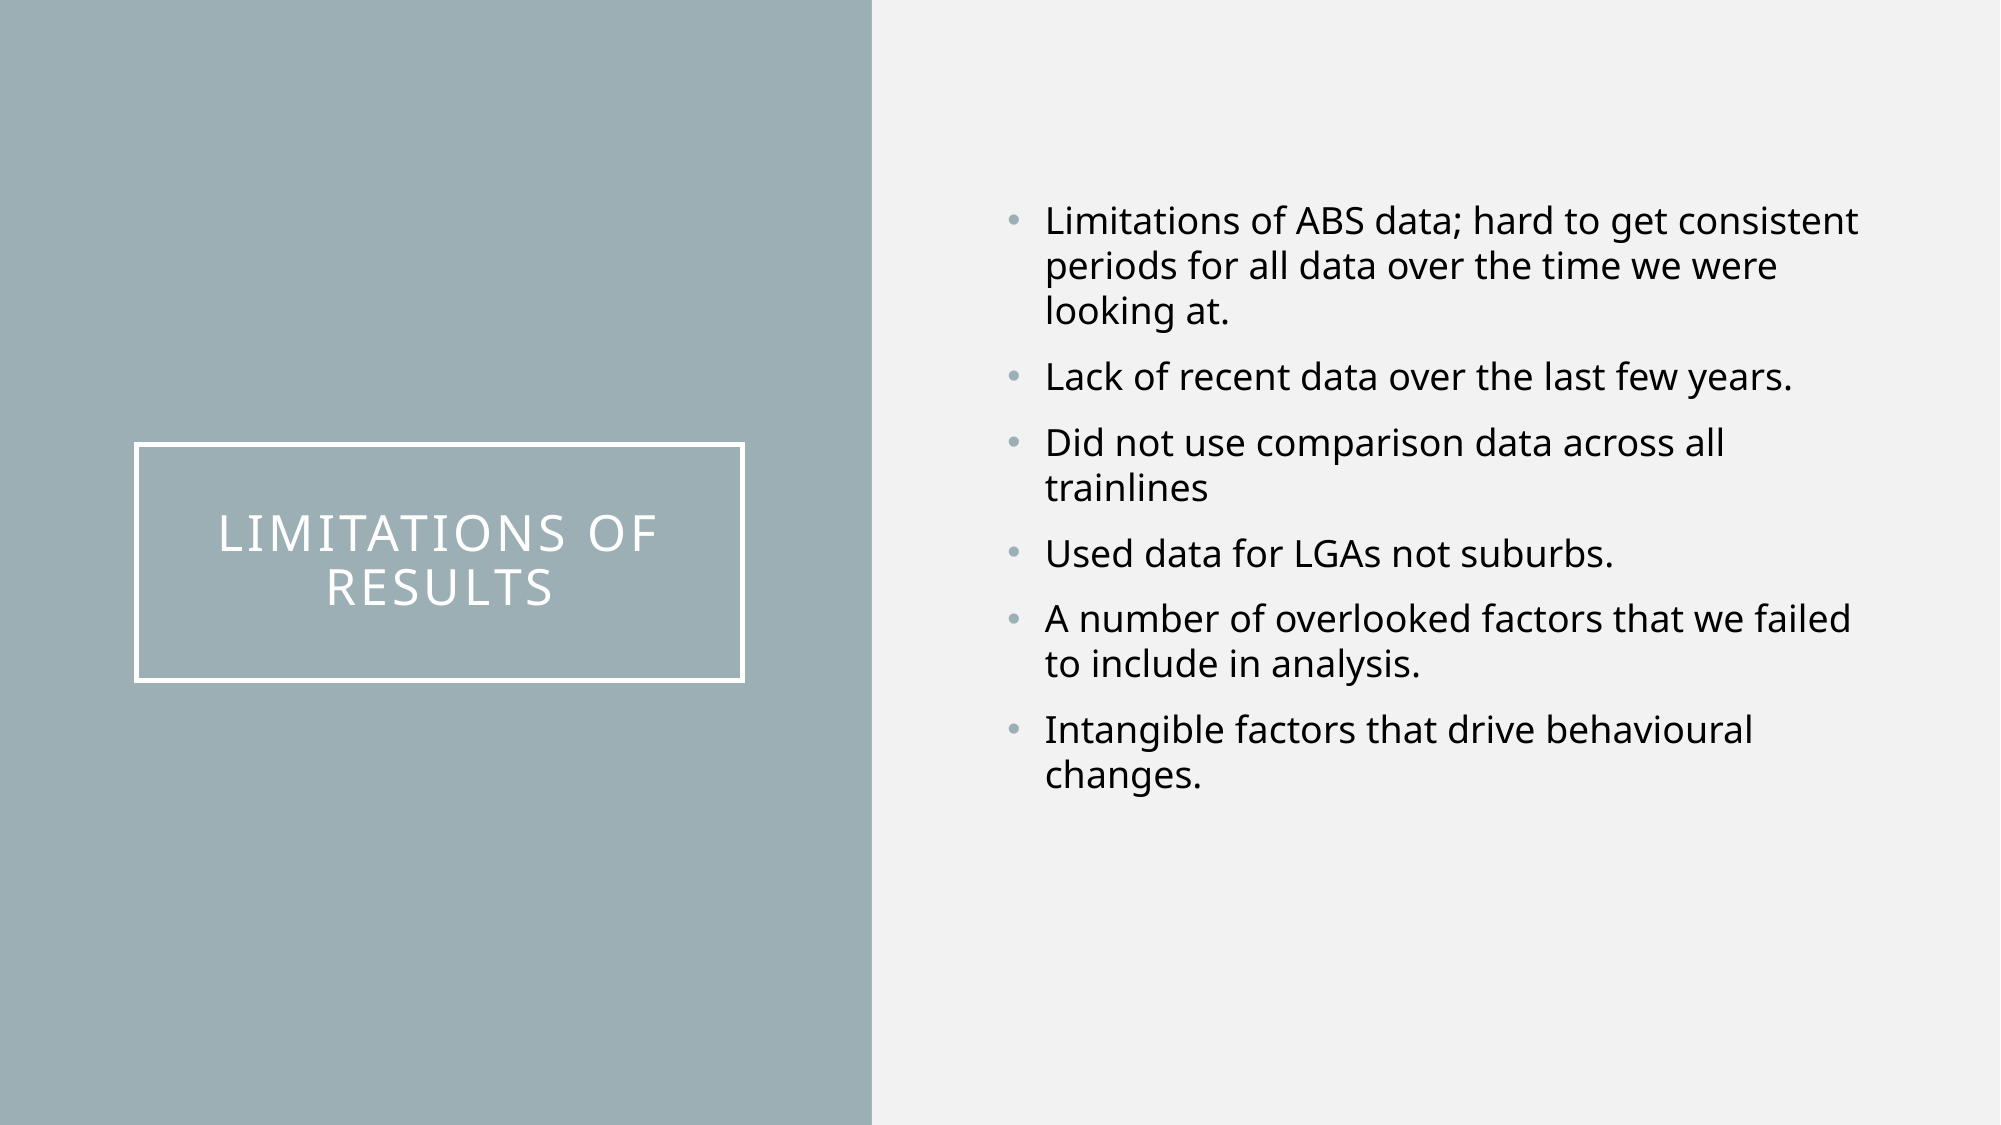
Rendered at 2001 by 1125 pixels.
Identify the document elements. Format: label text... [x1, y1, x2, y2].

title Limitations of Results [134, 442, 745, 683]
text_box [871, 0, 2000, 1125]
list Limitations of ABS data; hard to get consistent periods for all data over the time we were looking at. Lack of recent data over the last few years. Did not use comparison data across all trainlines Used data for LGAs not suburbs. A number of overlooked factors that we failed to include in analysis. Intangible factors that drive behavioural changes. [992, 131, 1880, 994]
